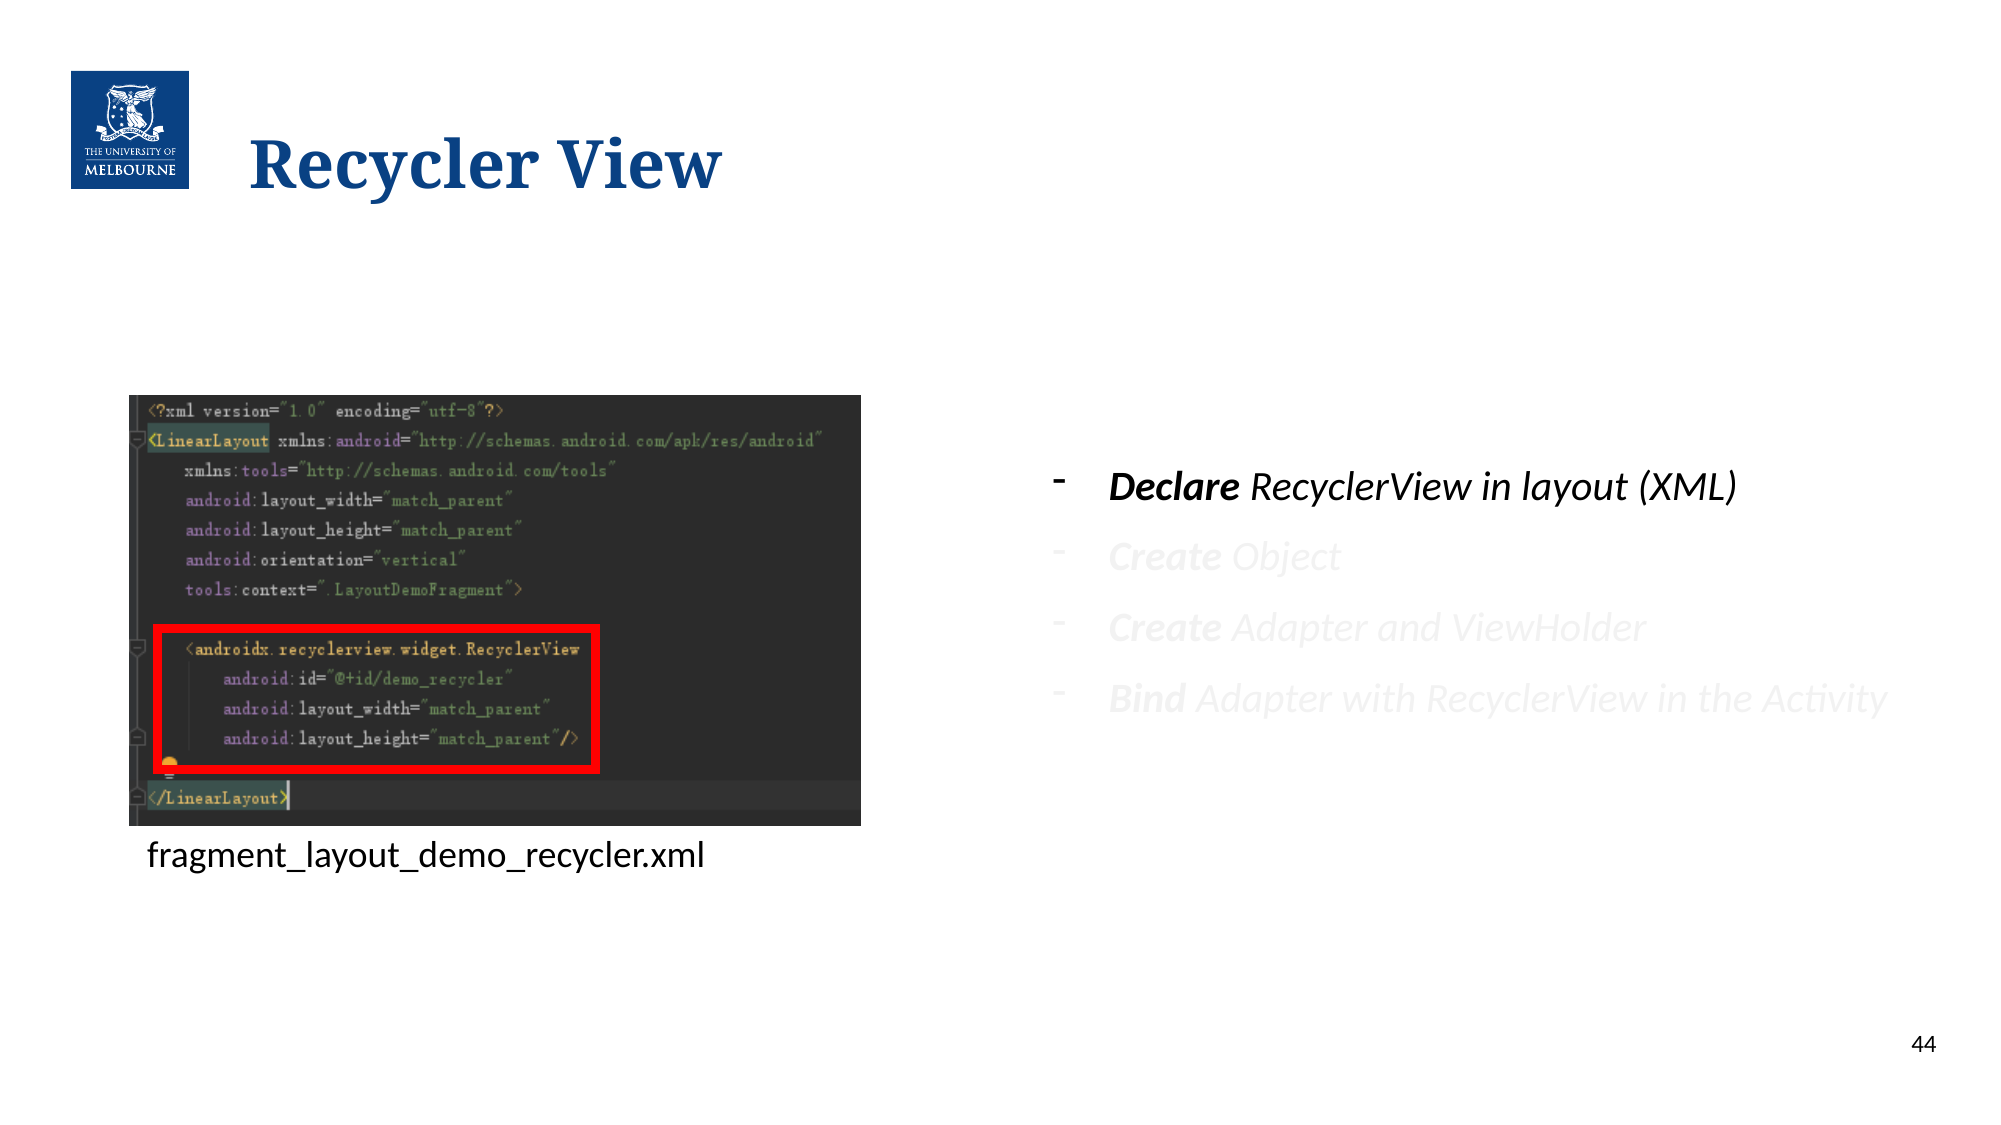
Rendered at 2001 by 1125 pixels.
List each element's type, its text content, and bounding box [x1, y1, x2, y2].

title Recycler View [234, 64, 1924, 211]
slide_number 44 [1797, 1012, 1937, 1073]
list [129, 395, 861, 826]
text_box fragment_layout_demo_recycler.xml [132, 826, 721, 883]
list Declare RecyclerView in layout (XML) Create Object Create Adapter and ViewHolder Bind Adapter with RecyclerView in the Activity [1037, 450, 1924, 770]
